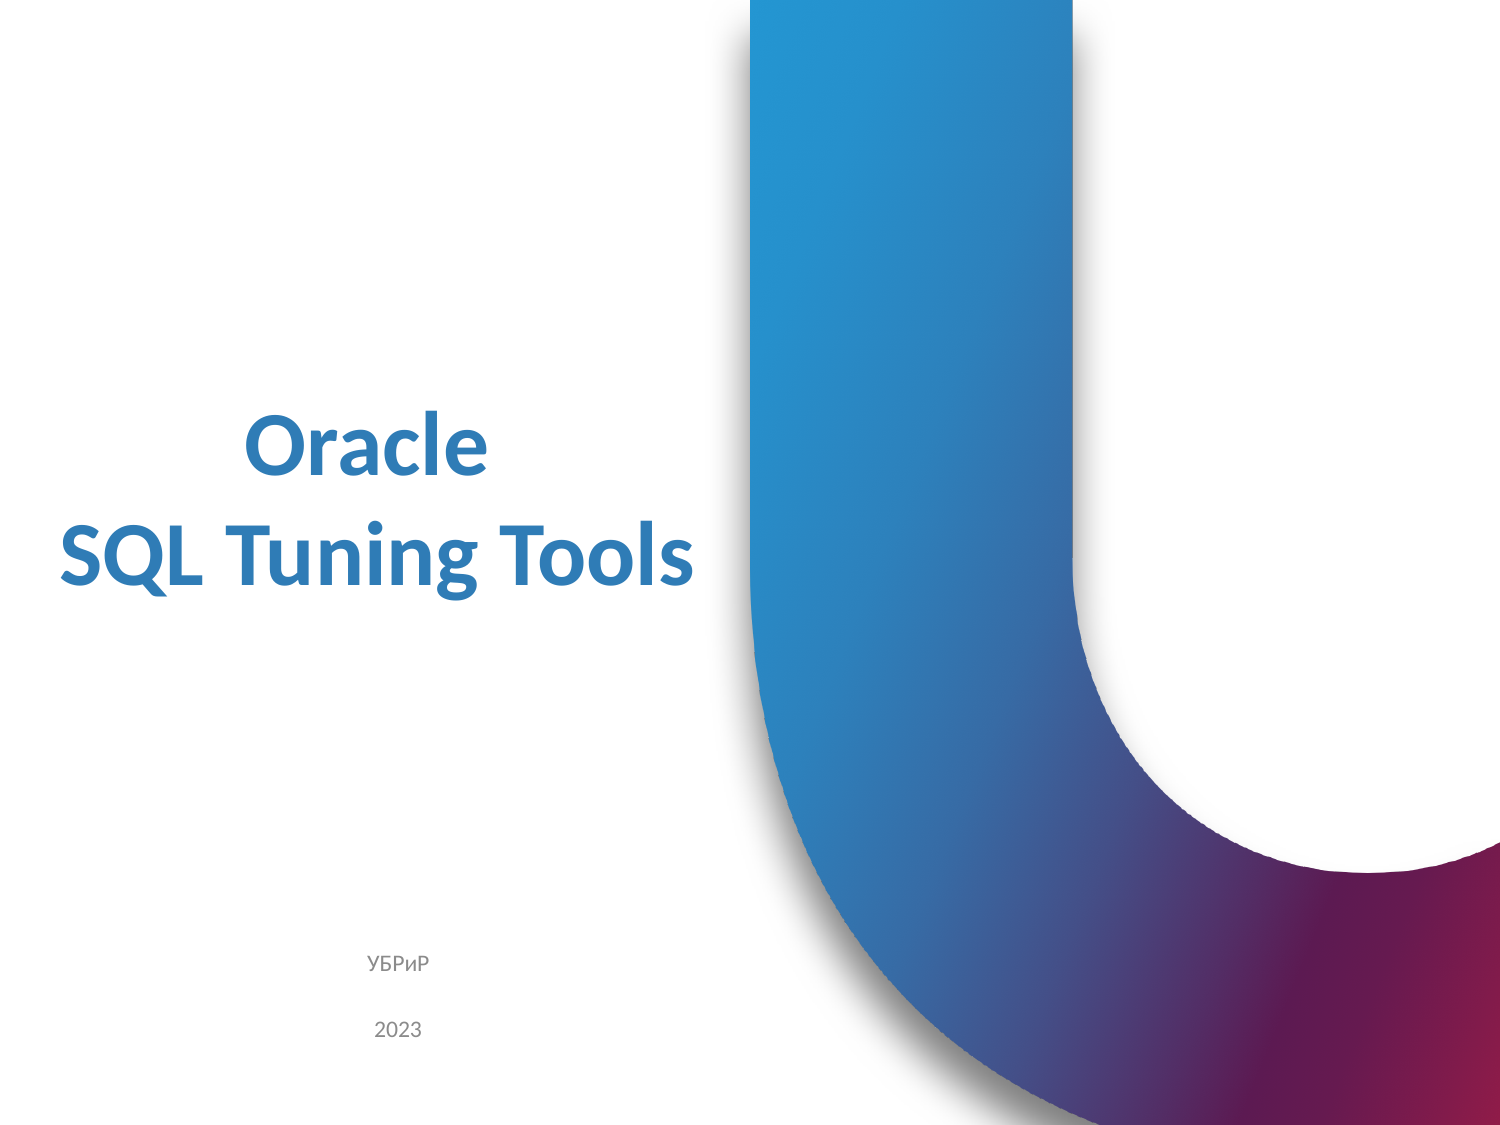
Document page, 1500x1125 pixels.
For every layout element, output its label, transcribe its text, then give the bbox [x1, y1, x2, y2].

picture [749, 0, 1500, 1125]
subtitle УБРиР 2023 [88, 940, 708, 1052]
title Oracle SQL Tuning Tools [5, 373, 718, 615]
